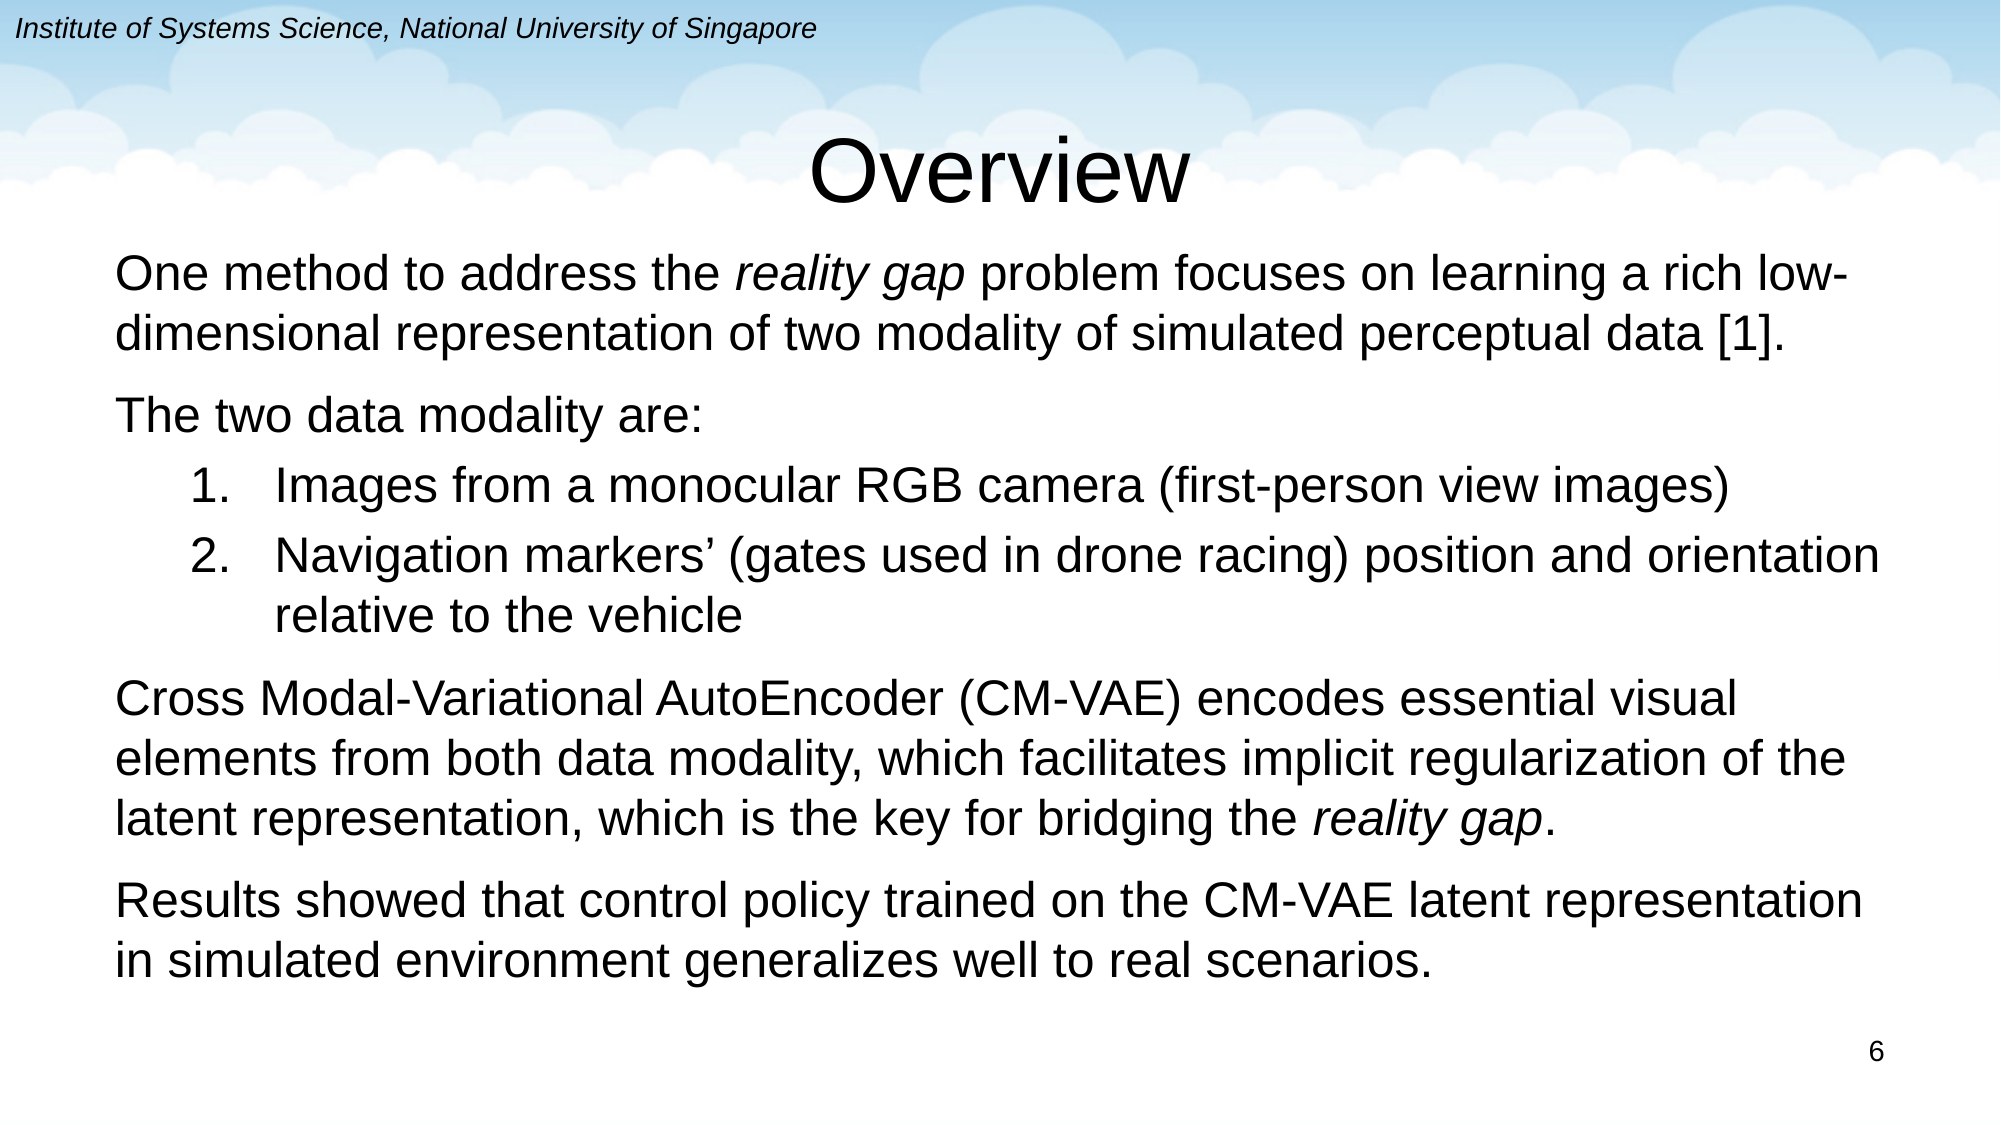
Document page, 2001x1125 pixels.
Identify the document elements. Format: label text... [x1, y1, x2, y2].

slide_number 6 [1433, 1024, 1900, 1103]
list One method to address the reality gap problem focuses on learning a rich low-dimensional representation of two modality of simulated perceptual data [1]. The two data modality are: Images from a monocular RGB camera (first-person view images) Navigation markers’ (gates used in drone racing) position and orientation relative to the vehicle Cross Modal-Variational AutoEncoder (CM-VAE) encodes essential visual elements from both data modality, which facilitates implicit regularization of the latent representation, which is the key for bridging the reality gap. Results showed that control policy trained on the CM-VAE latent representation in simulated environment generalizes well to real scenarios. [99, 232, 1900, 976]
picture [0, 0, 2001, 1125]
text_box Institute of Systems Science, National University of Singapore [0, 2, 1248, 53]
title Overview [99, 71, 1900, 232]
